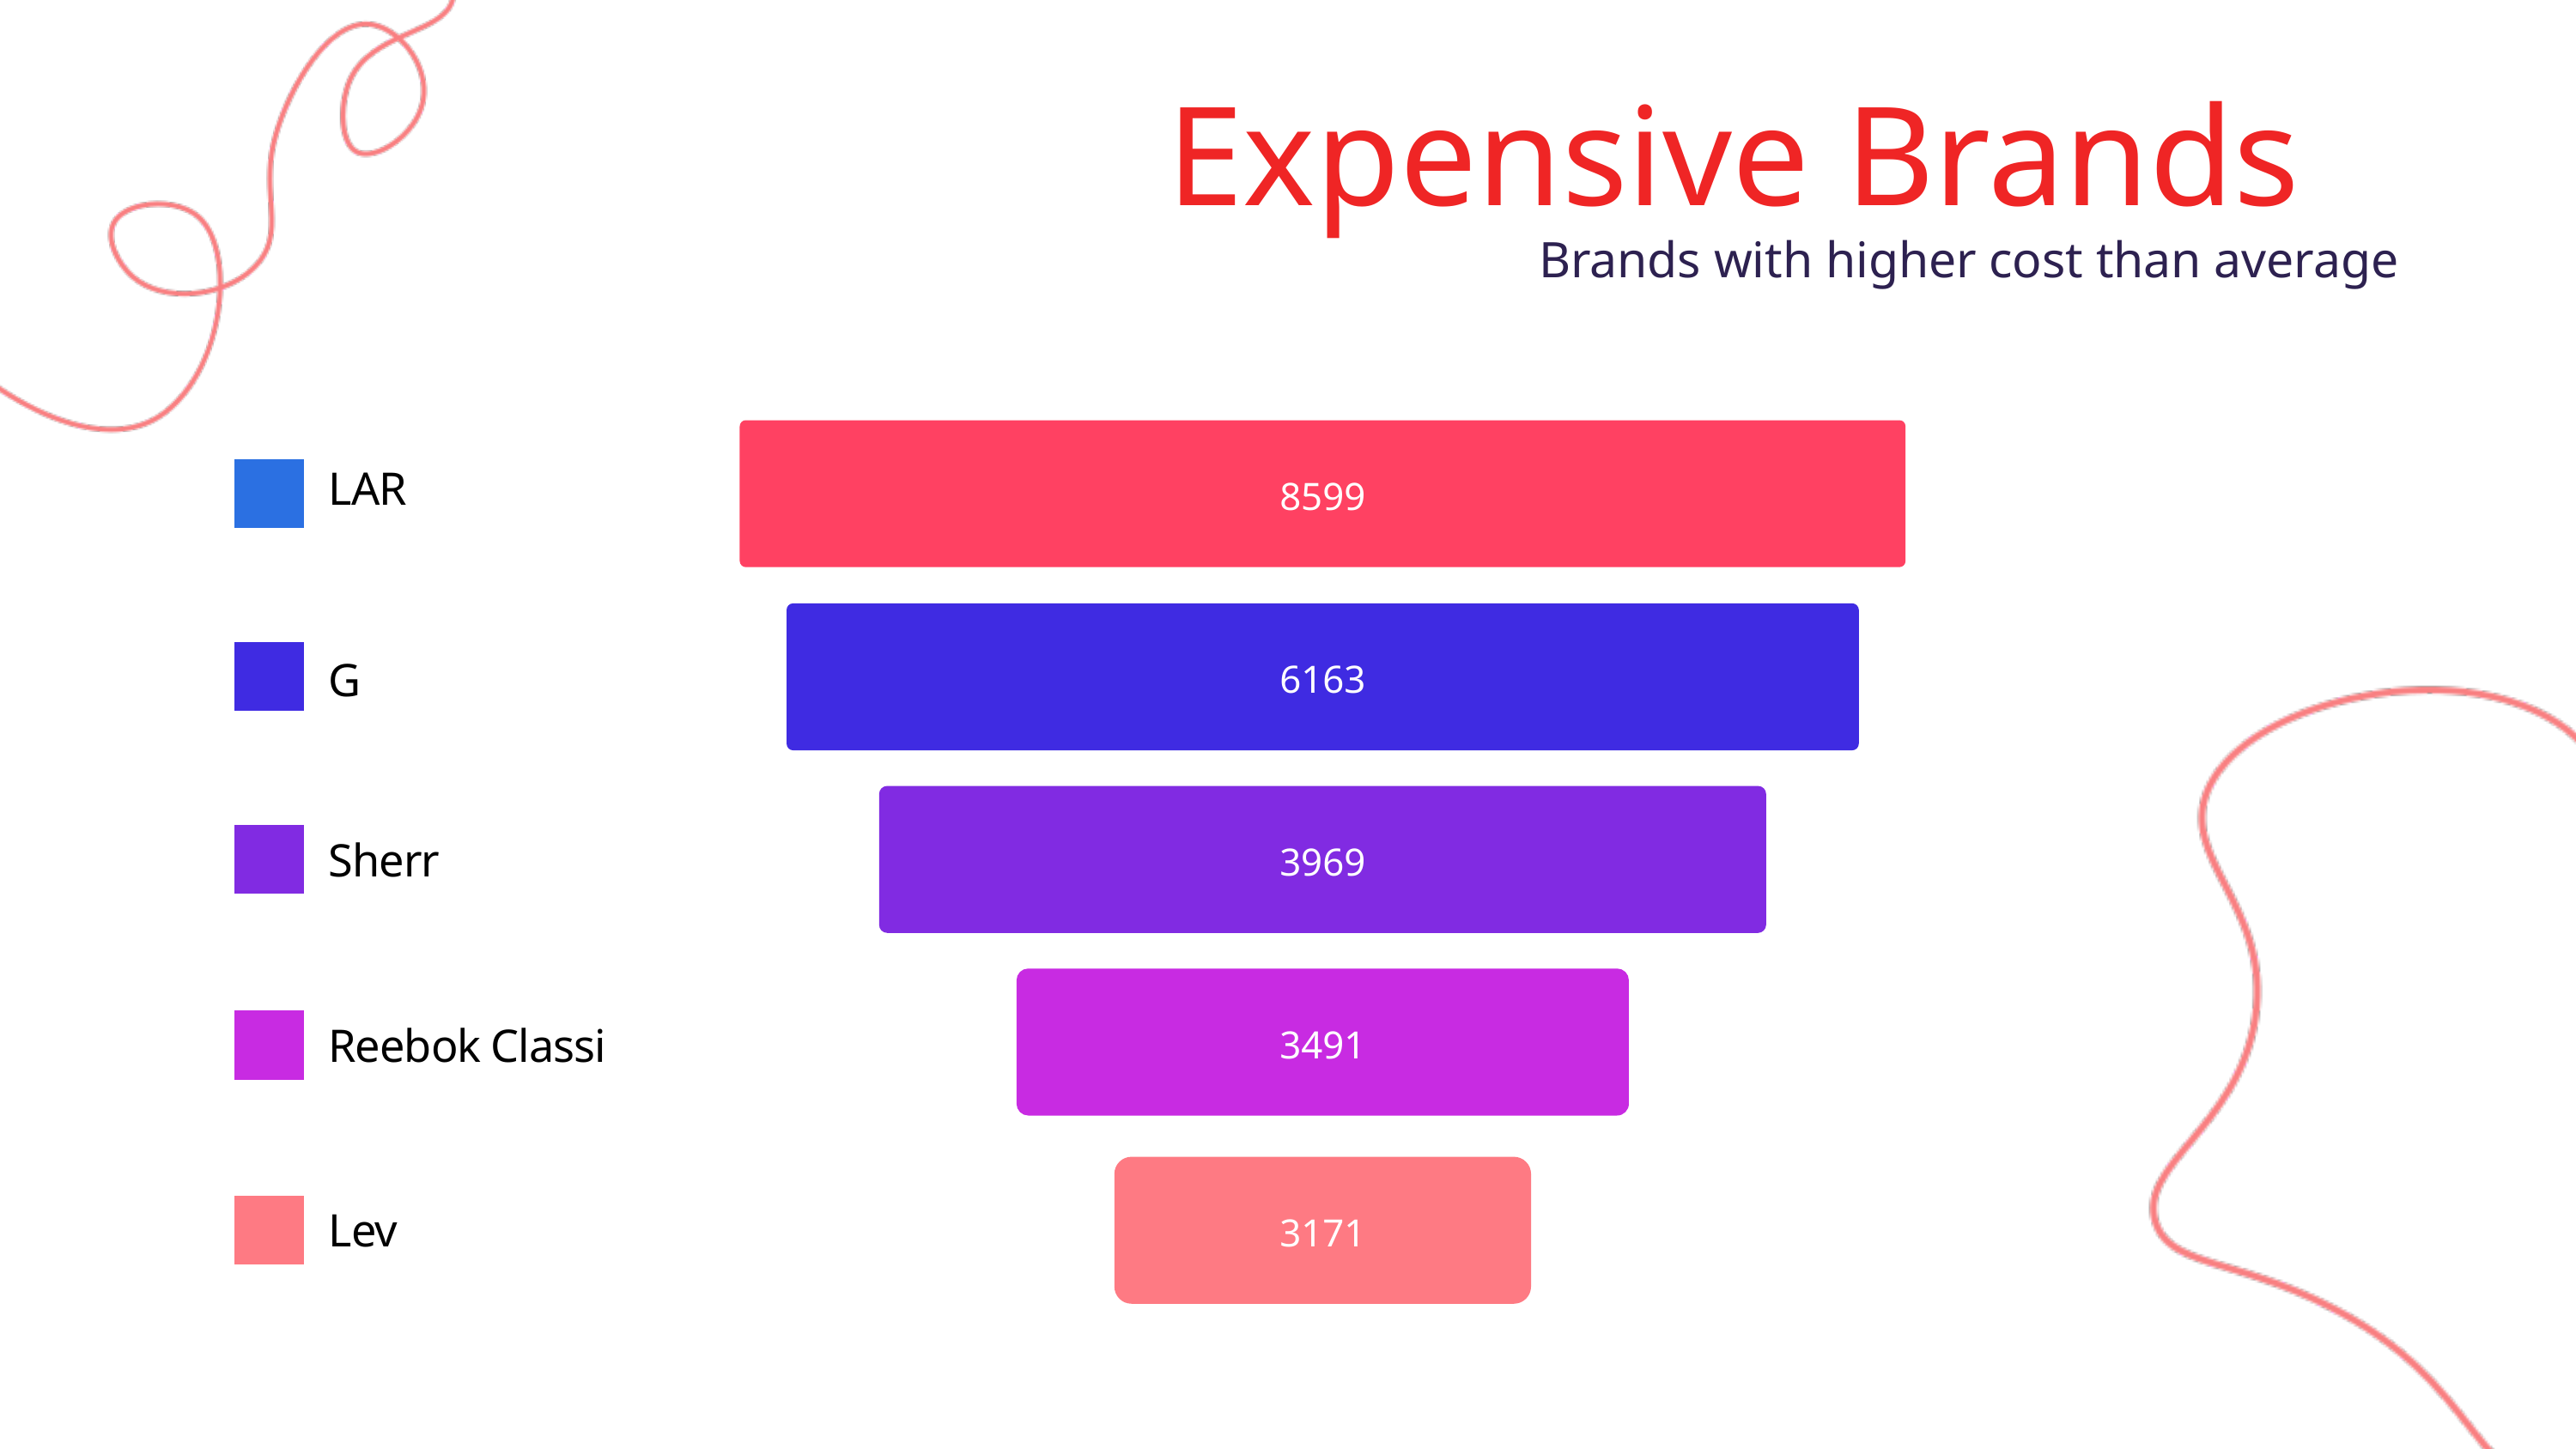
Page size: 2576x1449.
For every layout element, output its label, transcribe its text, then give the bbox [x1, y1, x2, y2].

text_box Brands with higher cost than average [1539, 219, 2520, 288]
text_box [2143, 676, 2576, 1449]
text_box Expensive Brands [1167, 40, 2576, 233]
text_box [0, 0, 459, 435]
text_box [234, 420, 1906, 1304]
